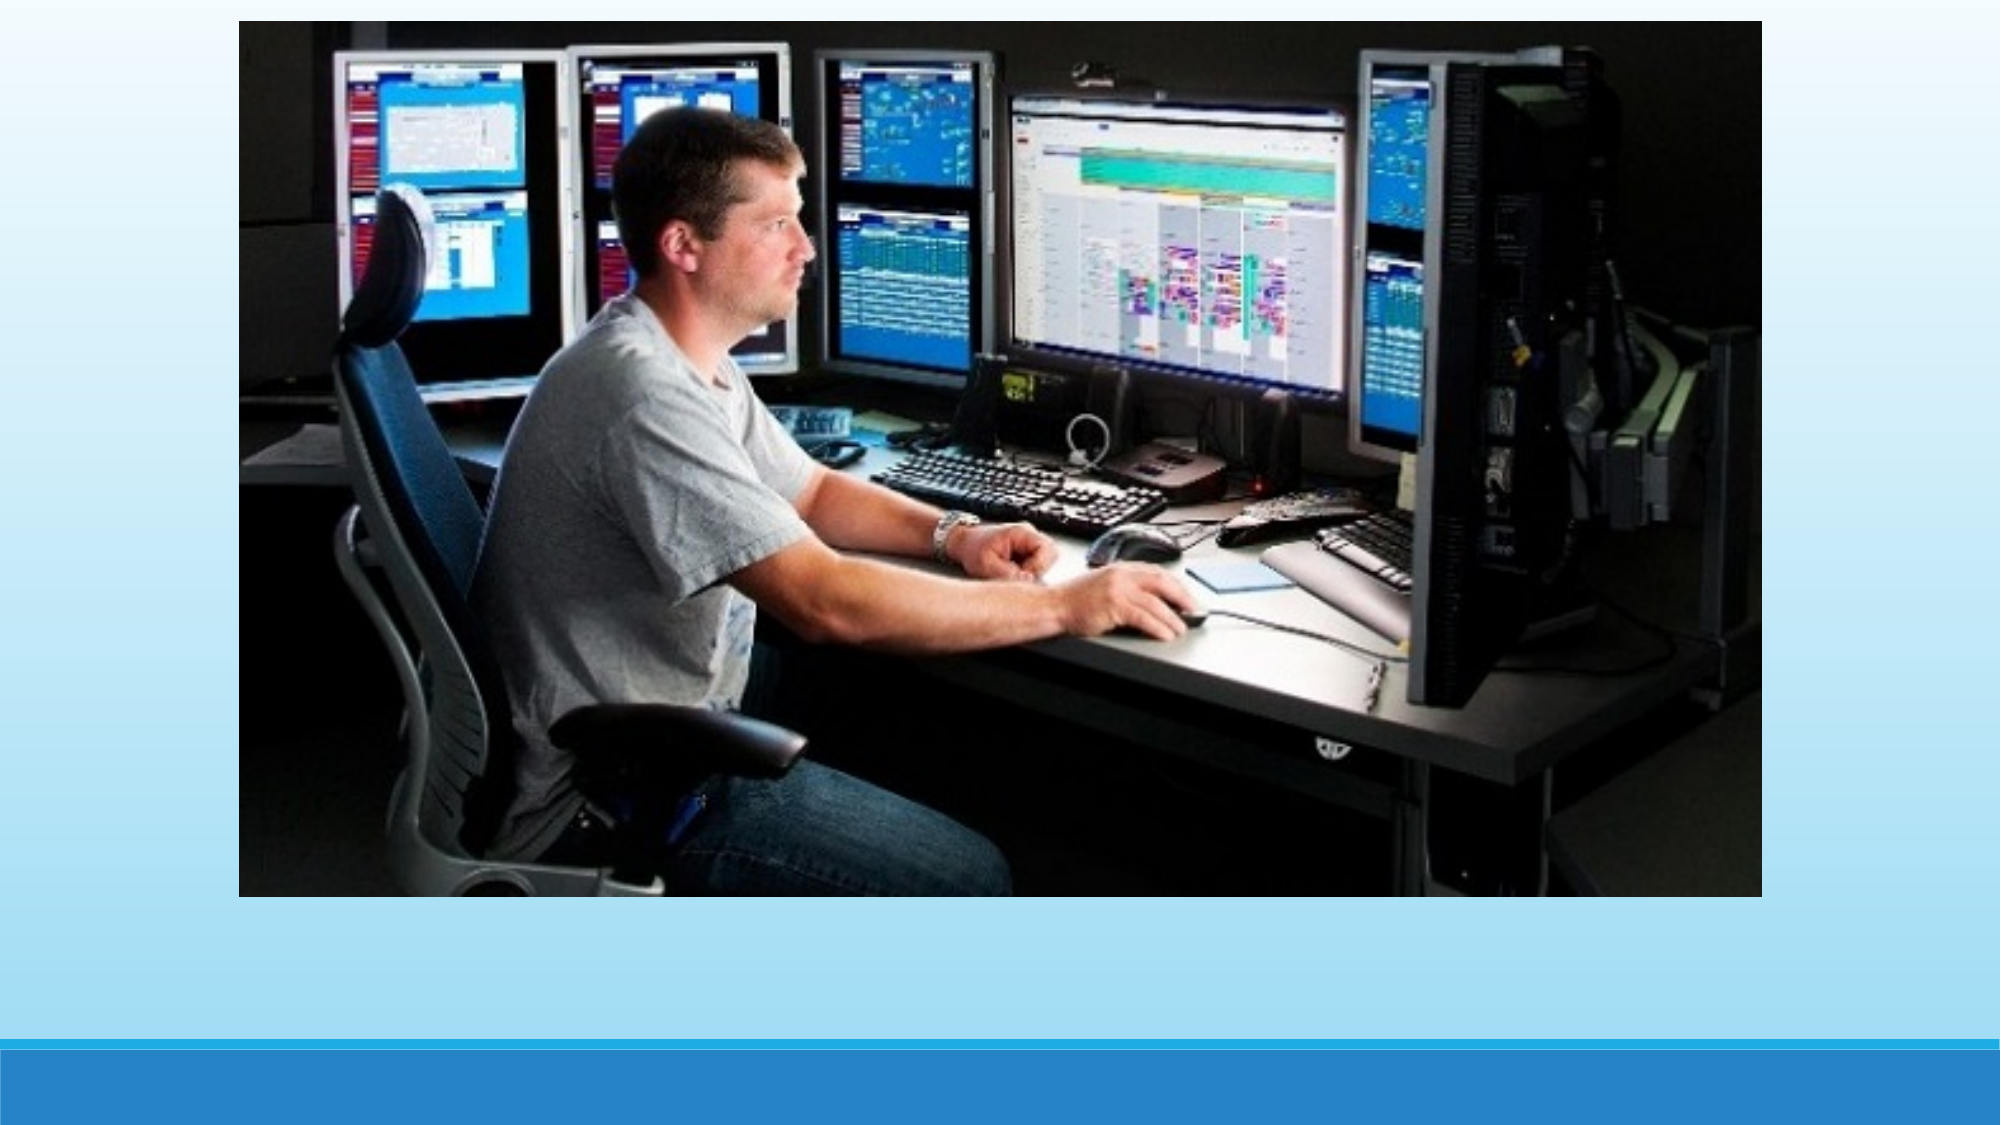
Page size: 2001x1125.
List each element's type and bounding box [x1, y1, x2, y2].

text_box [447, 906, 1554, 1040]
list [239, 20, 1763, 897]
